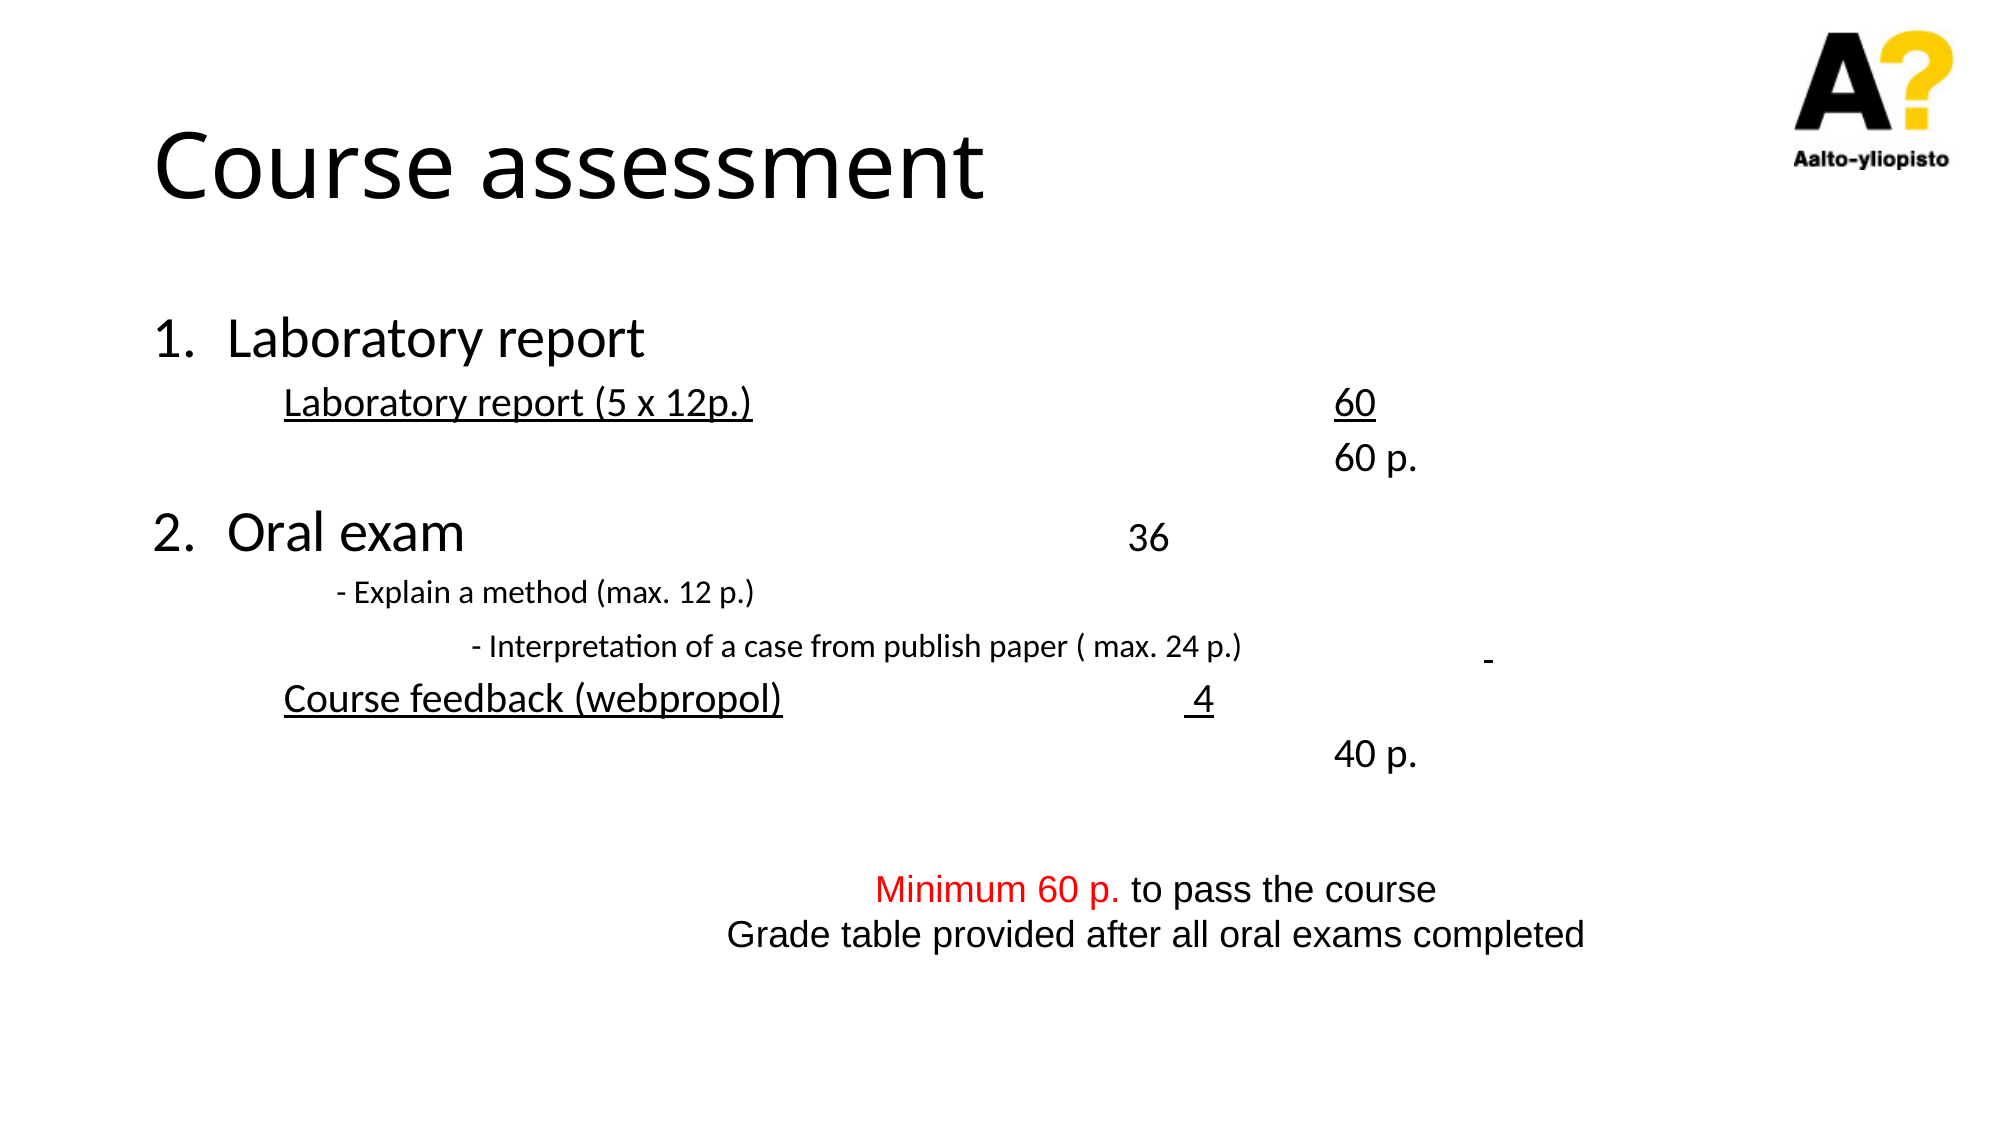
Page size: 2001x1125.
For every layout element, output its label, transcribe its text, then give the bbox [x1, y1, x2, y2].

title Course assessment [137, 59, 1863, 278]
text_box Minimum 60 p. to pass the course Grade table provided after all oral exams completed [660, 857, 1653, 963]
list Laboratory report Laboratory report (5 x 12p.) 60 60 p. Oral exam 36 - Explain a method (max. 12 p.) - Interpretation of a case from publish paper ( max. 24 p.) Course feedback (webpropol) 4 40 p. [137, 299, 1863, 1014]
picture [1794, 30, 1954, 170]
